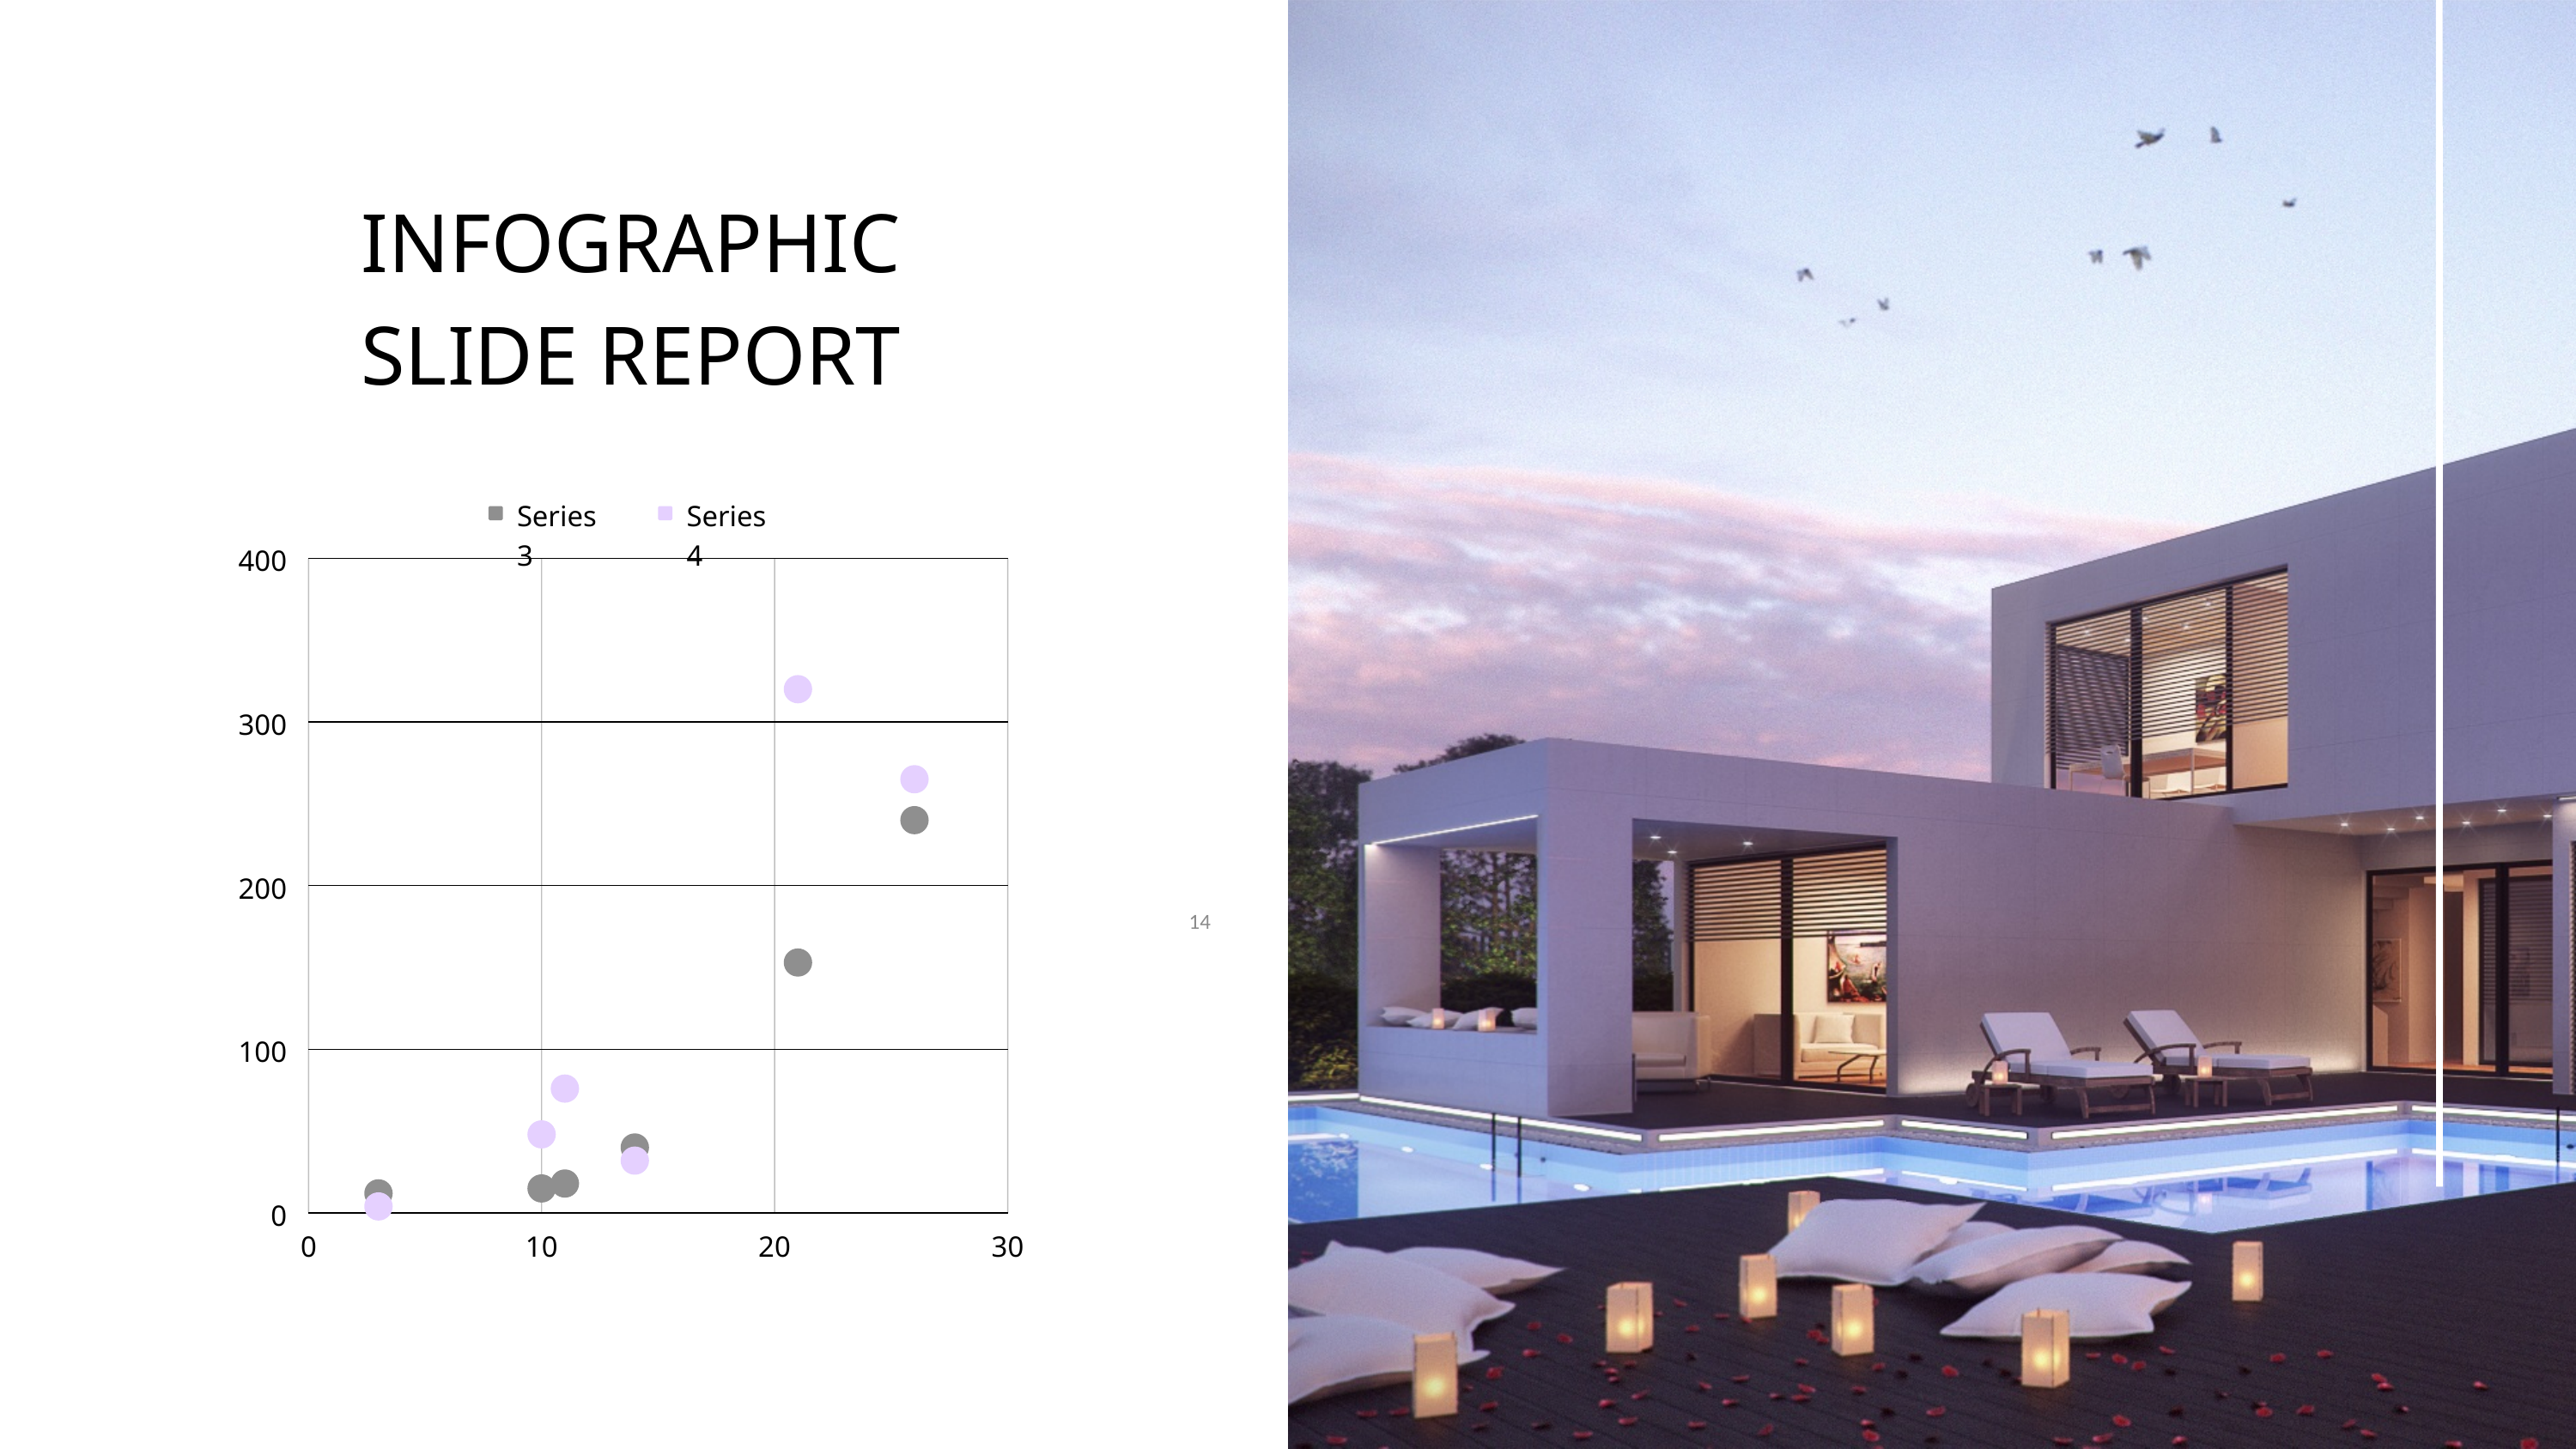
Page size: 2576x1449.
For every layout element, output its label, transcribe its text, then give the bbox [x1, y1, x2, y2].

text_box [237, 496, 1025, 1261]
slide_number 14 [1030, 894, 1224, 947]
text_box INFOGRAPHIC SLIDE REPORT [217, 175, 1045, 402]
picture [1287, 0, 2576, 1449]
